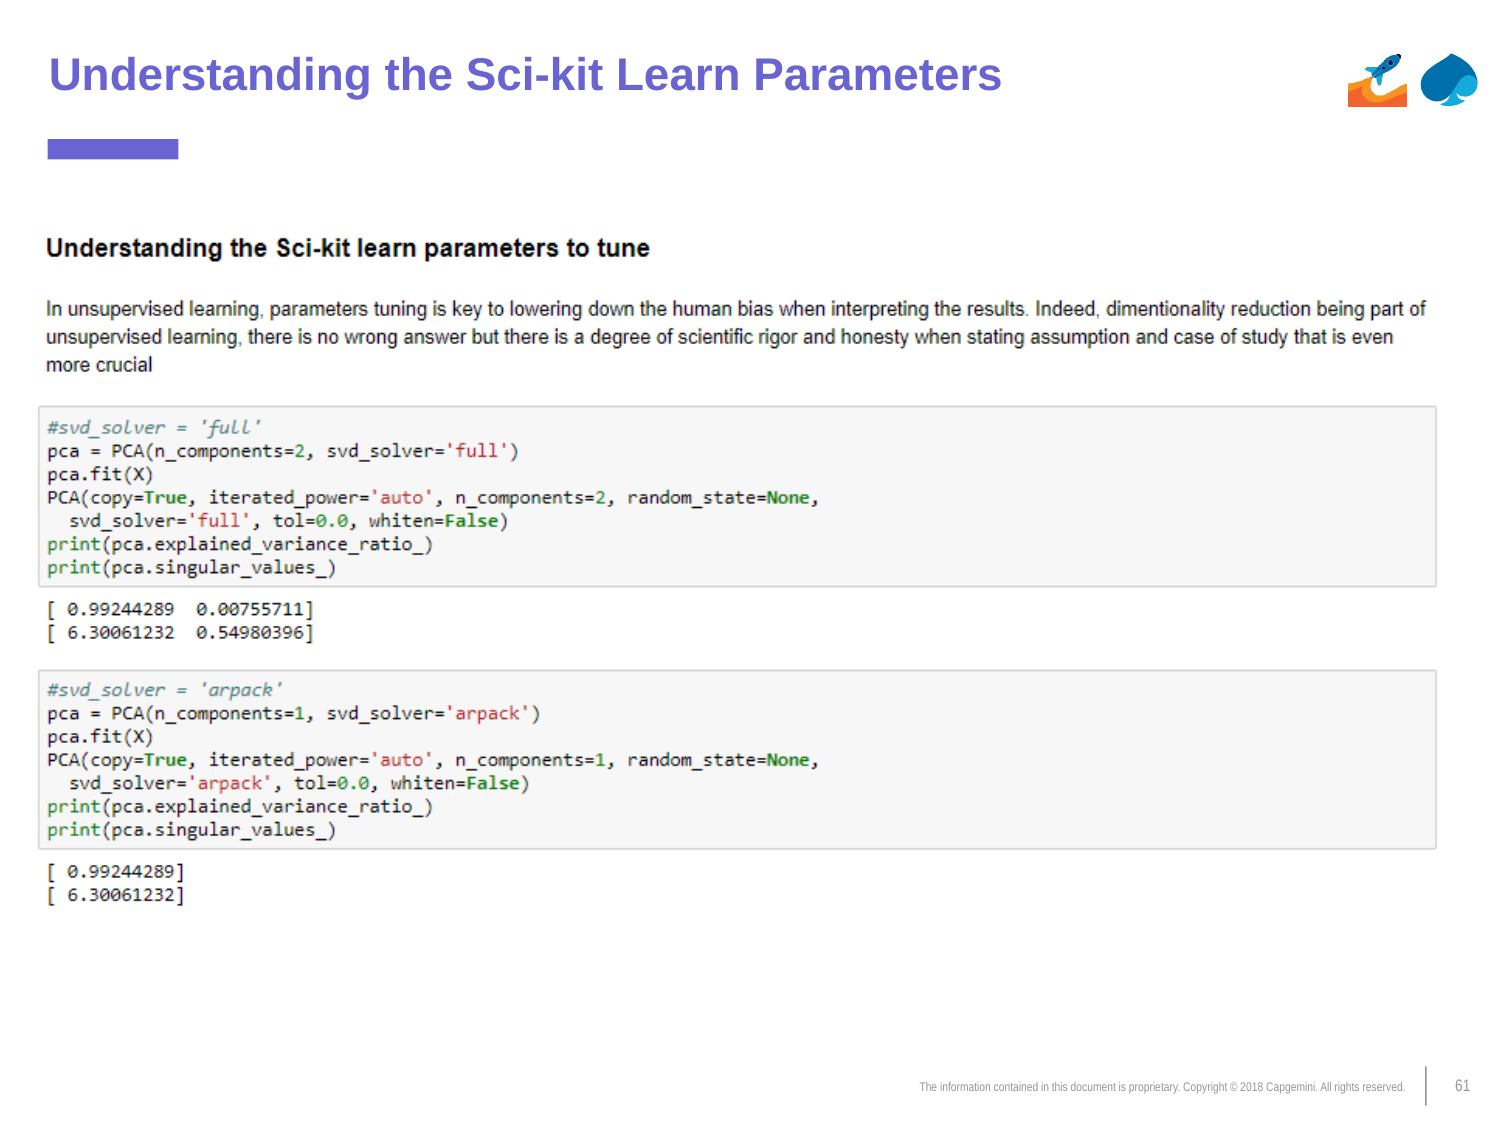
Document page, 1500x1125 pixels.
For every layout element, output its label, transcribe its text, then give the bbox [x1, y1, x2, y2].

title Understanding the Sci-kit Learn Parameters [0, 3, 1448, 140]
picture [29, 226, 1466, 954]
